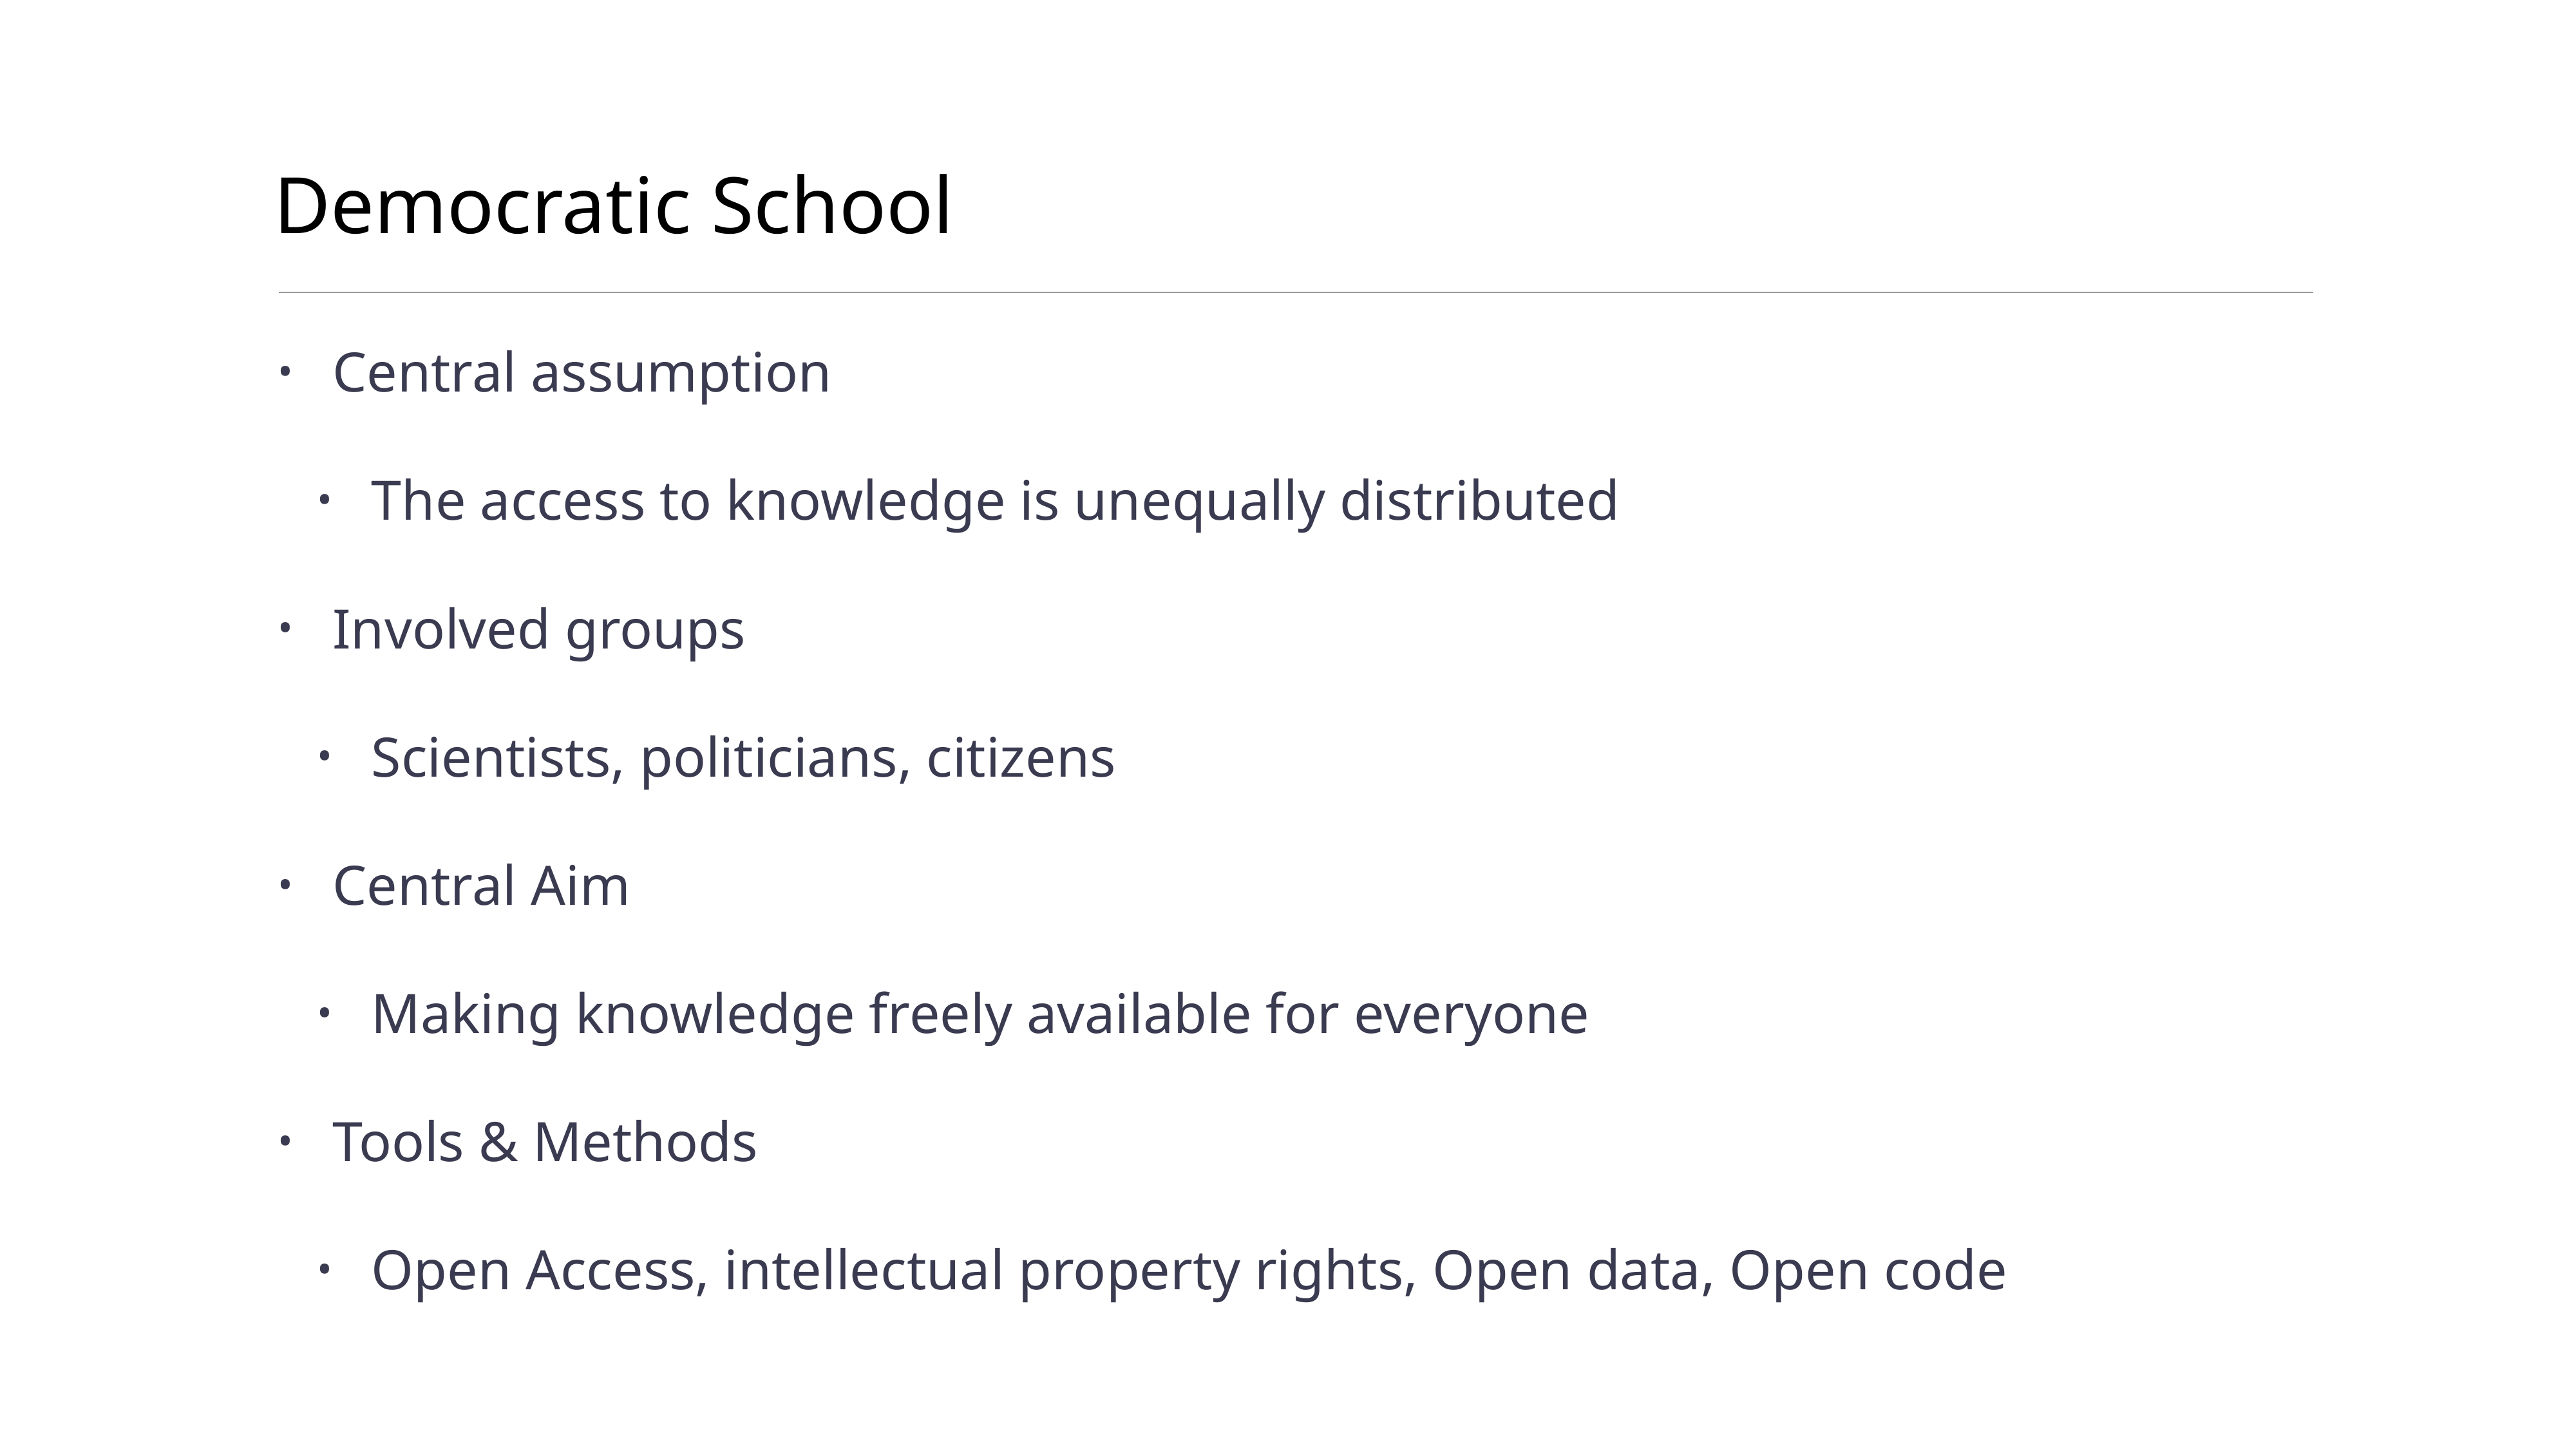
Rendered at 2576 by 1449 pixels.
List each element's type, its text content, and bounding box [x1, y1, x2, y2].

title Democratic School [266, 48, 2310, 257]
list Central assumption The access to knowledge is unequally distributed Involved groups Scientists, politicians, citizens Central Aim Making knowledge freely available for everyone Tools & Methods Open Access, intellectual property rights, Open data, Open code [270, 330, 2306, 1321]
